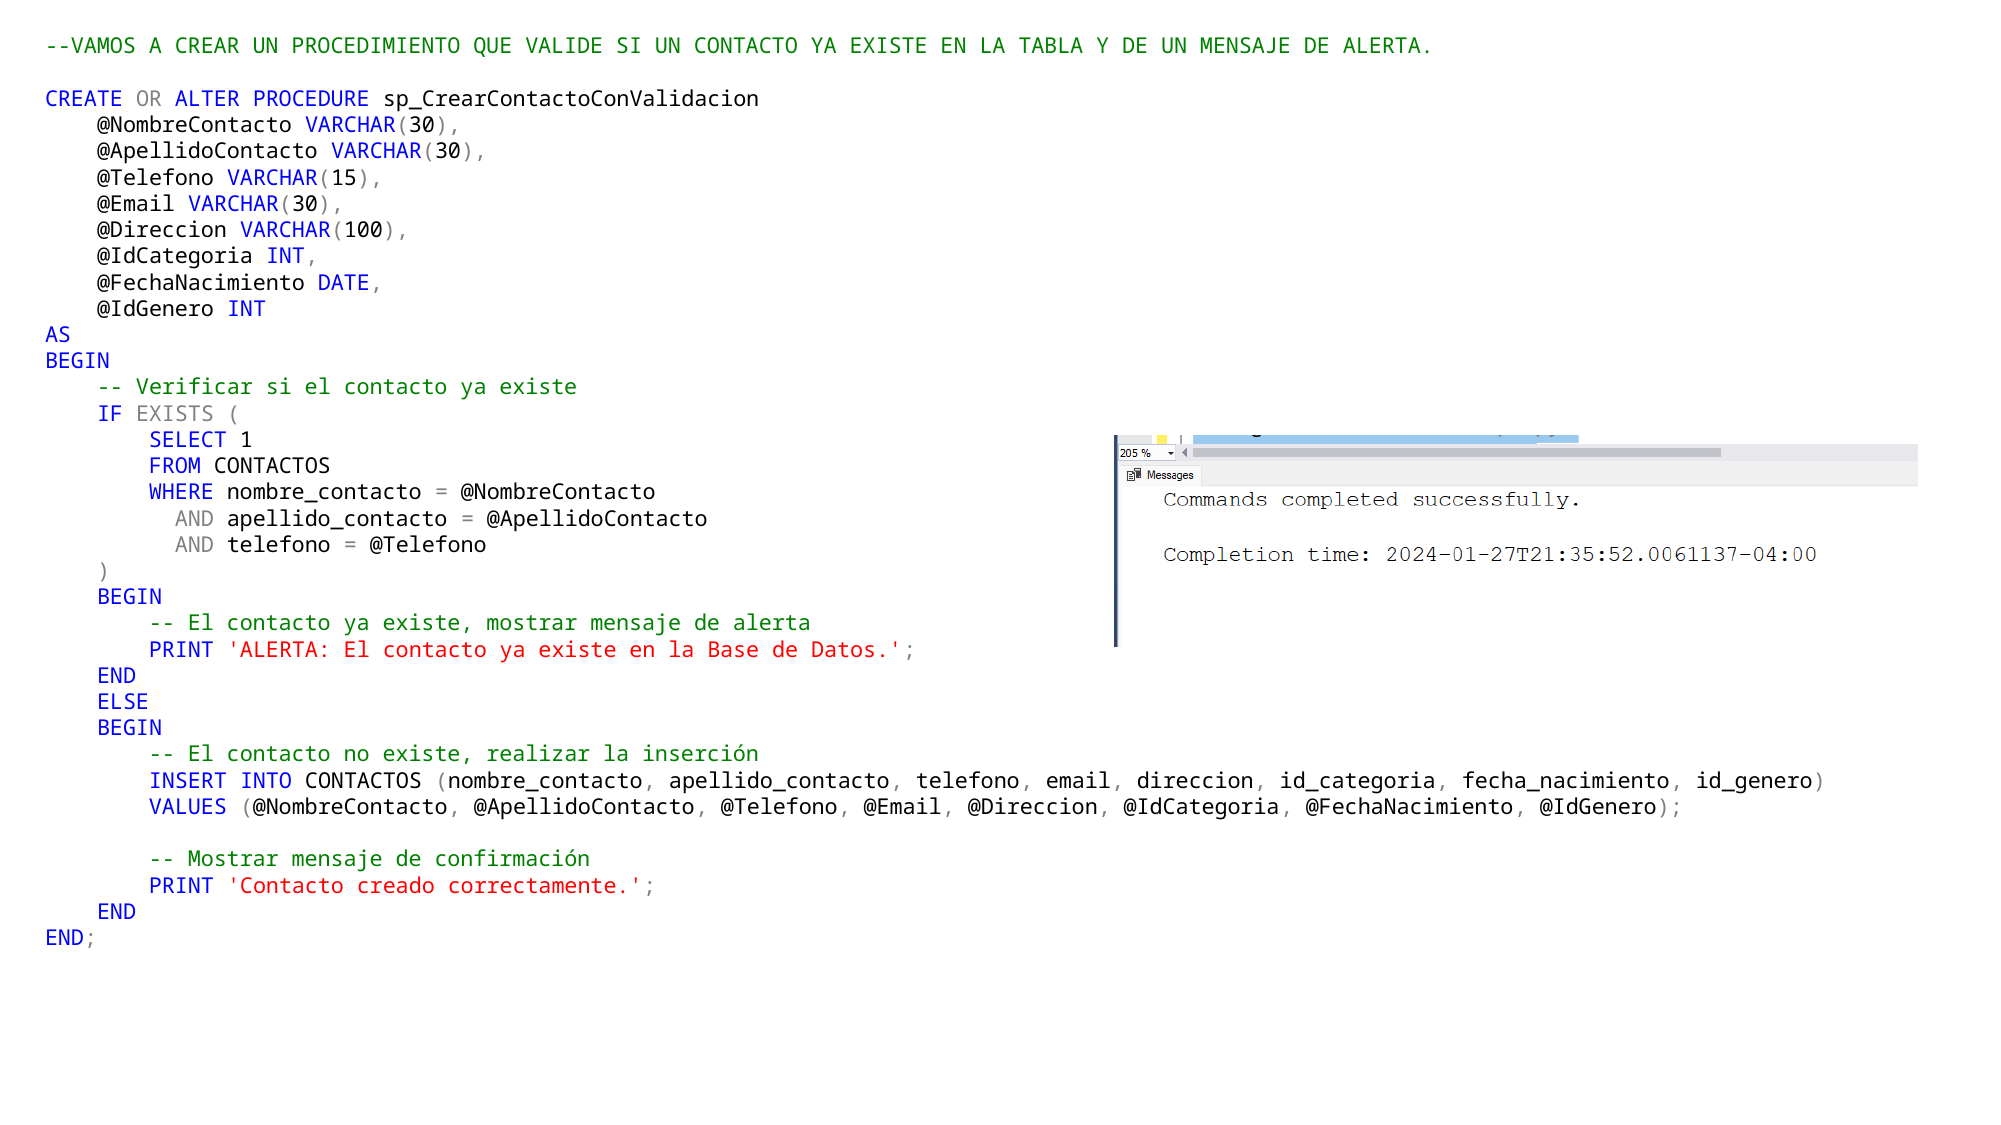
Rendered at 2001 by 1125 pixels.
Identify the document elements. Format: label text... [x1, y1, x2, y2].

picture [1114, 435, 1918, 648]
text_box --VAMOS A CREAR UN PROCEDIMIENTO QUE VALIDE SI UN CONTACTO YA EXISTE EN LA TABLA Y DE UN MENSAJE DE ALERTA. CREATE OR ALTER PROCEDURE sp_CrearContactoConValidacion @NombreContacto VARCHAR(30), @ApellidoContacto VARCHAR(30), @Telefono VARCHAR(15), @Email VARCHAR(30), @Direccion VARCHAR(100), @IdCategoria INT, @FechaNacimiento DATE, @IdGenero INT AS BEGIN -- Verificar si el contacto ya existe IF EXISTS ( SELECT 1 FROM CONTACTOS WHERE nombre_contacto = @NombreContacto AND apellido_contacto = @ApellidoContacto AND telefono = @Telefono ) BEGIN -- El contacto ya existe, mostrar mensaje de alerta PRINT 'ALERTA: El contacto ya existe en la Base de Datos.'; END ELSE BEGIN -- El contacto no existe, realizar la inserción INSERT INTO CONTACTOS (nombre_contacto, apellido_contacto, telefono, email, direccion, id_categoria, fecha_nacimiento, id_genero) VALUES (@NombreContacto, @ApellidoContacto, @Telefono, @Email, @Direccion, @IdCategoria, @FechaNacimiento, @IdGenero); -- Mostrar mensaje de confirmación PRINT 'Contacto creado correctamente.'; END END; [30, 24, 1854, 1004]
